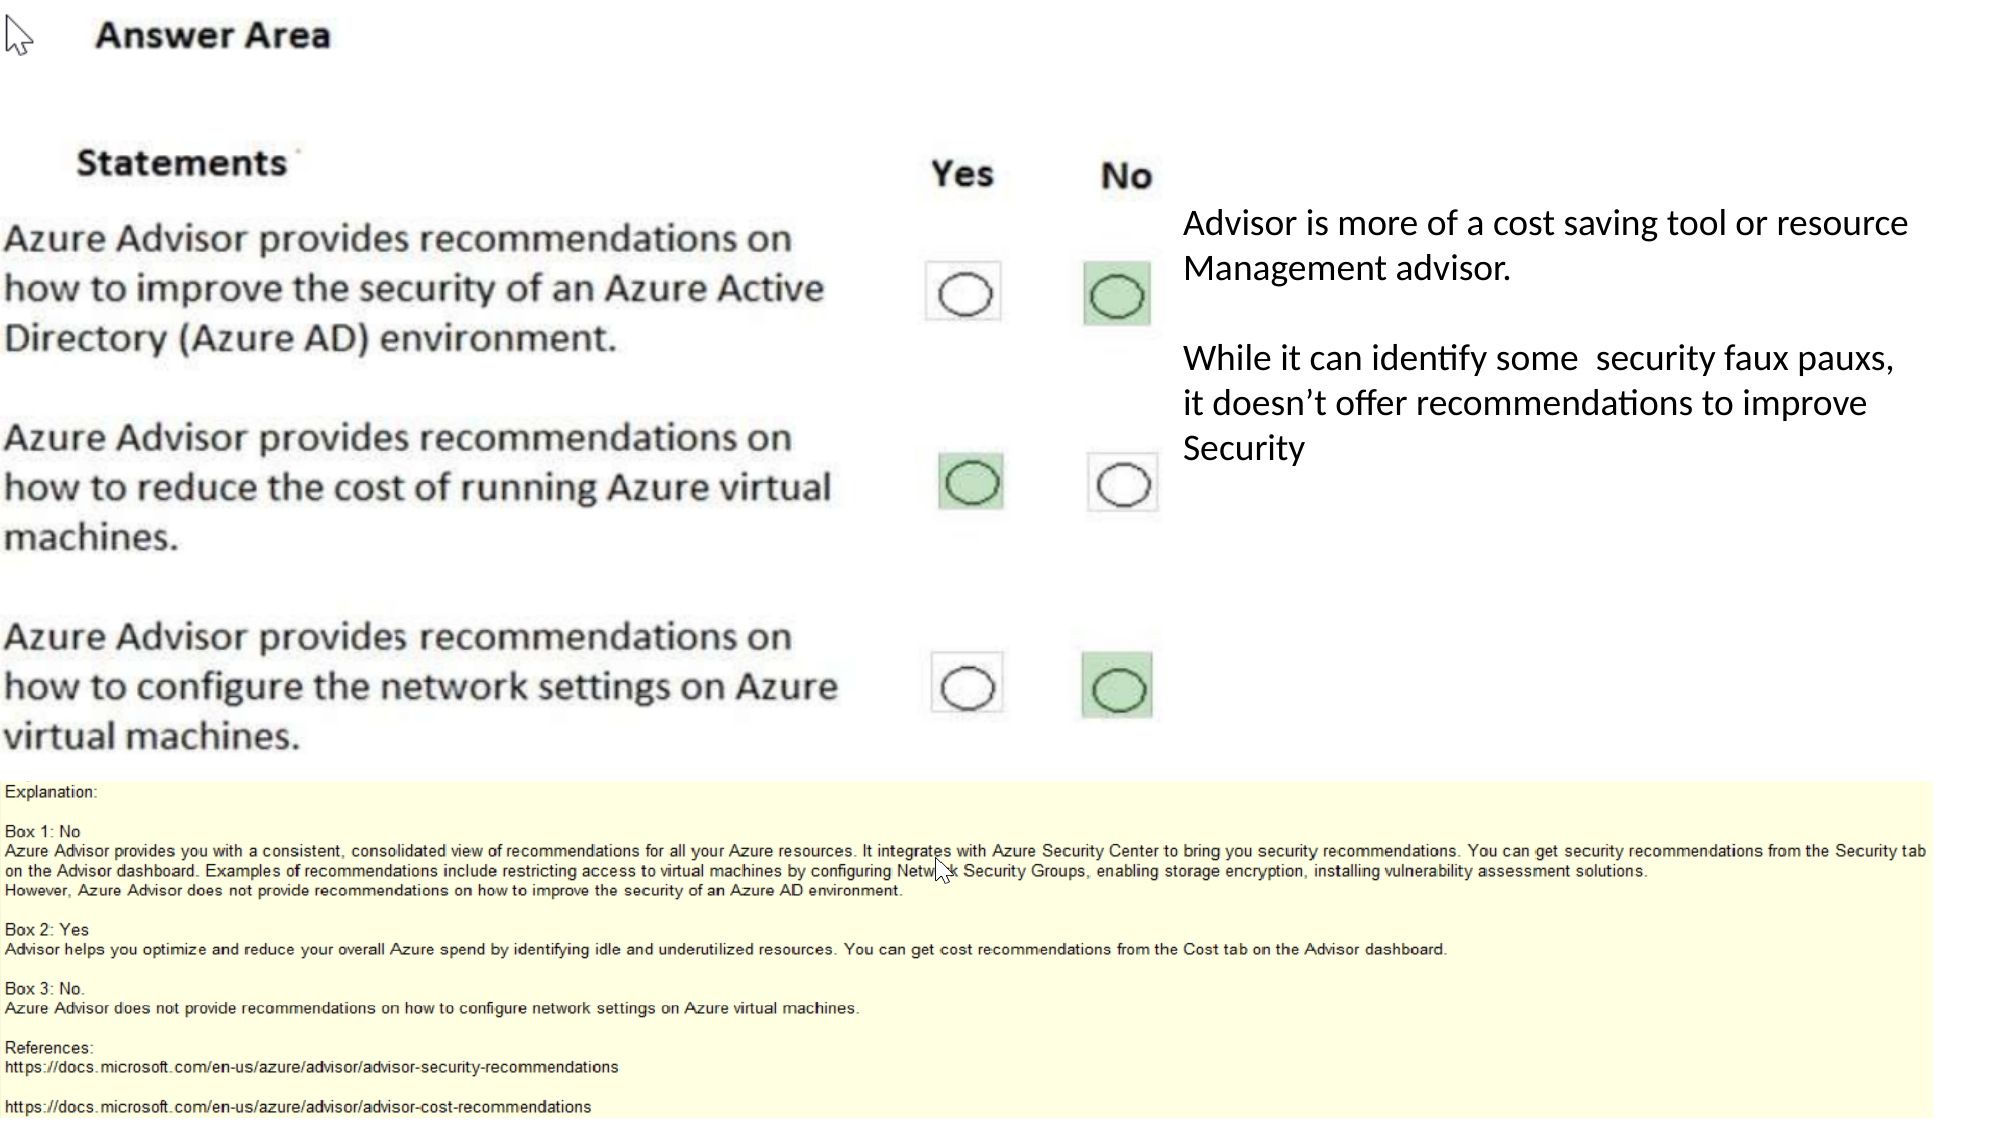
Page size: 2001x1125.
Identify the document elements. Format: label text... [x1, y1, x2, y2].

text_box Advisor is more of a cost saving tool or resource Management advisor. While it can identify some security faux pauxs, it doesn’t offer recommendations to improve Security [1191, 190, 1975, 476]
picture [0, 781, 1933, 1118]
picture [0, 7, 1191, 768]
